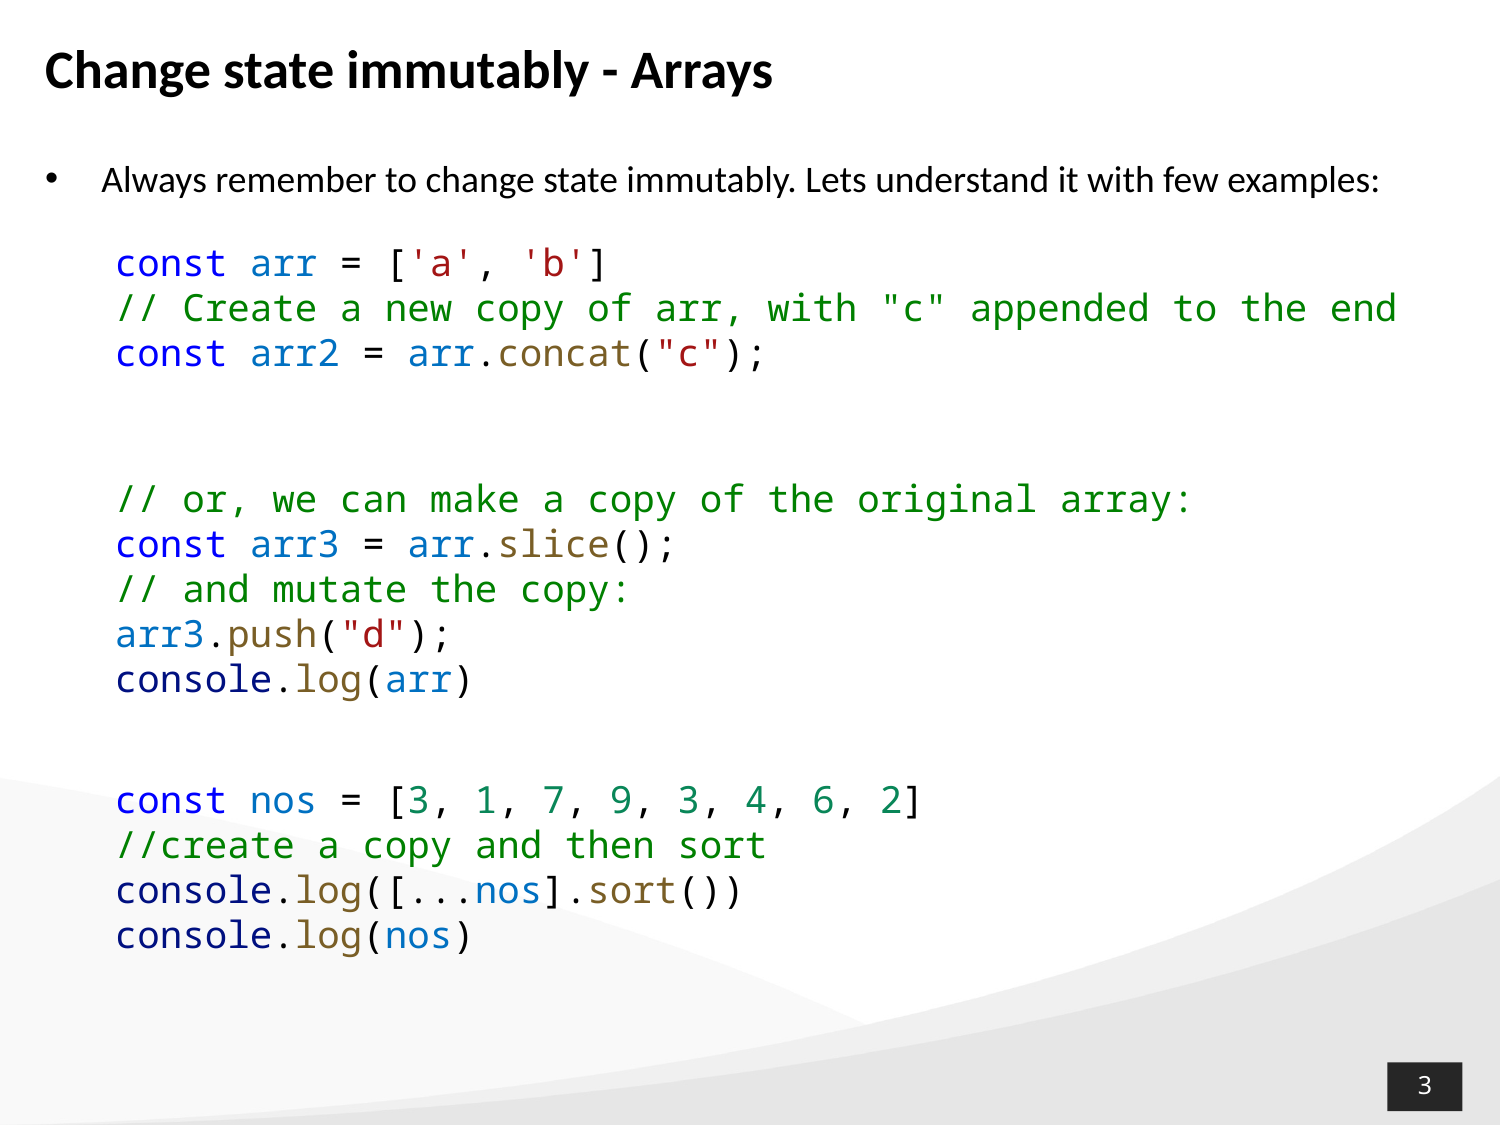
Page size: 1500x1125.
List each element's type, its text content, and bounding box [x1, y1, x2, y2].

text_box const nos = [3, 1, 7, 9, 3, 4, 6, 2] //create a copy and then sort console.log([...nos].sort()) console.log(nos) [100, 768, 1353, 964]
text_box const arr = ['a', 'b'] // Create a new copy of arr, with "c" appended to the end const arr2 = arr.concat("c"); [100, 231, 1424, 382]
list Always remember to change state immutably. Lets understand it with few examples: [29, 147, 1478, 1012]
picture [0, 0, 1500, 1125]
text_box // or, we can make a copy of the original array: const arr3 = arr.slice(); // and mutate the copy: arr3.push("d"); console.log(arr) [100, 467, 1353, 708]
title Change state immutably - Arrays [29, 21, 1478, 114]
